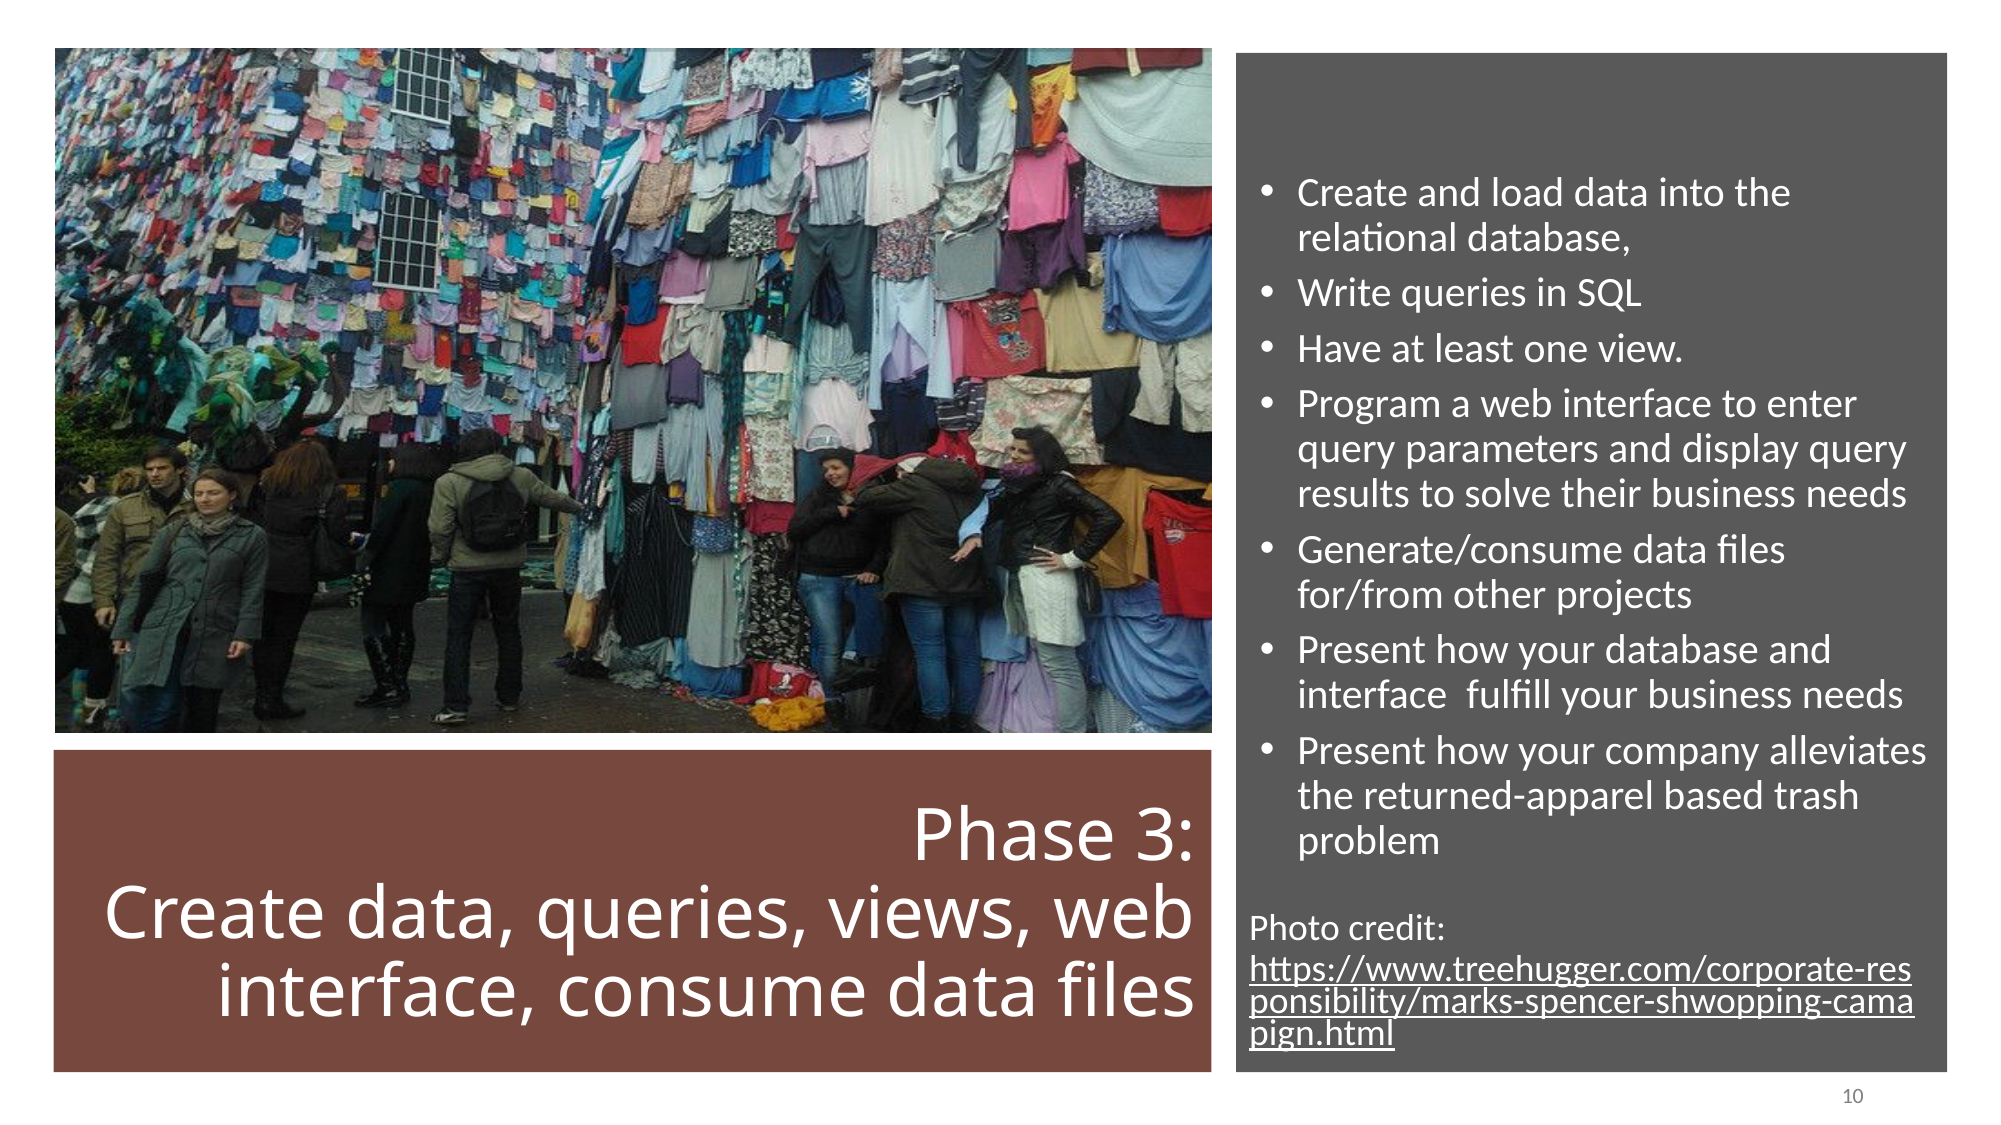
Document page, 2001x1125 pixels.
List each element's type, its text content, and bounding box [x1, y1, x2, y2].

list Create and load data into the relational database, Write queries in SQL Have at least one view. Program a web interface to enter query parameters and display query results to solve their business needs Generate/consume data files for/from other projects Present how your database and interface fulfill your business needs Present how your company alleviates the returned-apparel based trash problem [1094, 150, 1945, 947]
text_box [53, 749, 1212, 1073]
title Phase 3: Create data, queries, views, web interface, consume data files [85, 782, 1212, 1049]
text_box [1235, 52, 1948, 1073]
slide_number 10 [1719, 1072, 1879, 1117]
text_box Photo credit: https://www.treehugger.com/corporate-responsibility/marks-spencer-shwopping-camapign.html [1234, 900, 1945, 1072]
picture [55, 48, 1212, 734]
